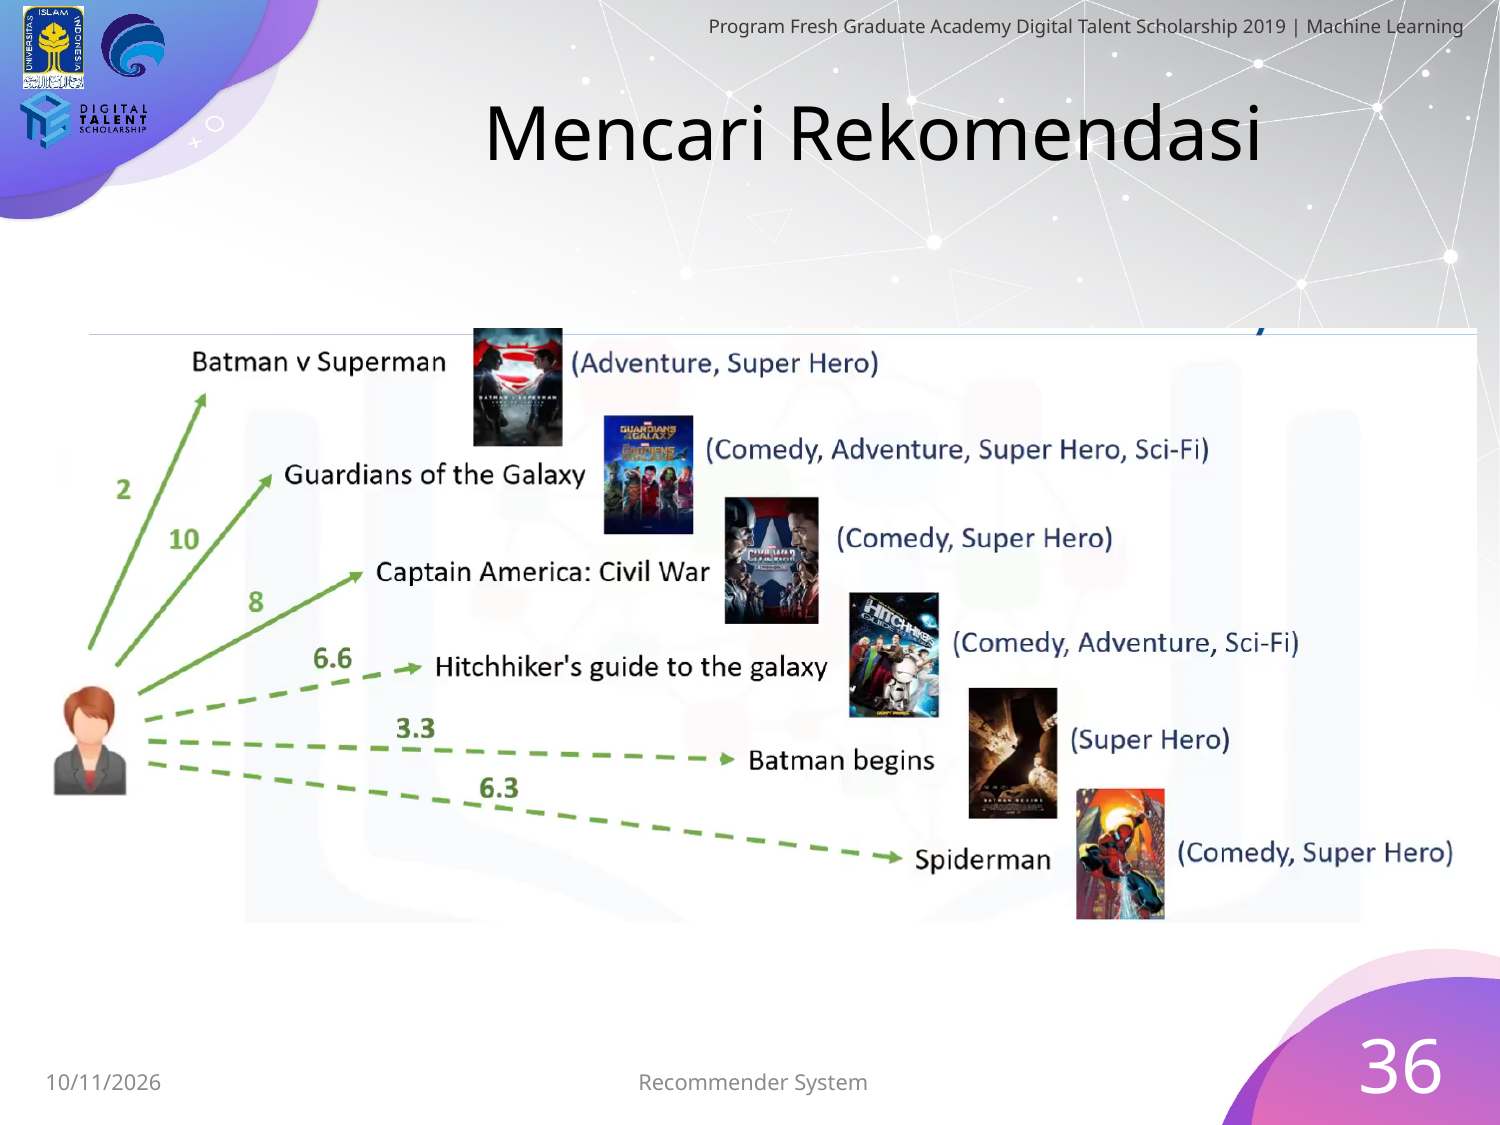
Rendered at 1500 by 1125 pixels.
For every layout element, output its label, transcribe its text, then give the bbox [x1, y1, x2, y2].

picture [0, 0, 1500, 1125]
title Mencari Rekomendasi [271, 66, 1477, 207]
footer Recommender System [386, 1053, 1121, 1114]
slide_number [30, 1053, 272, 1114]
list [30, 328, 1477, 923]
slide_number 36 [1327, 1025, 1477, 1115]
